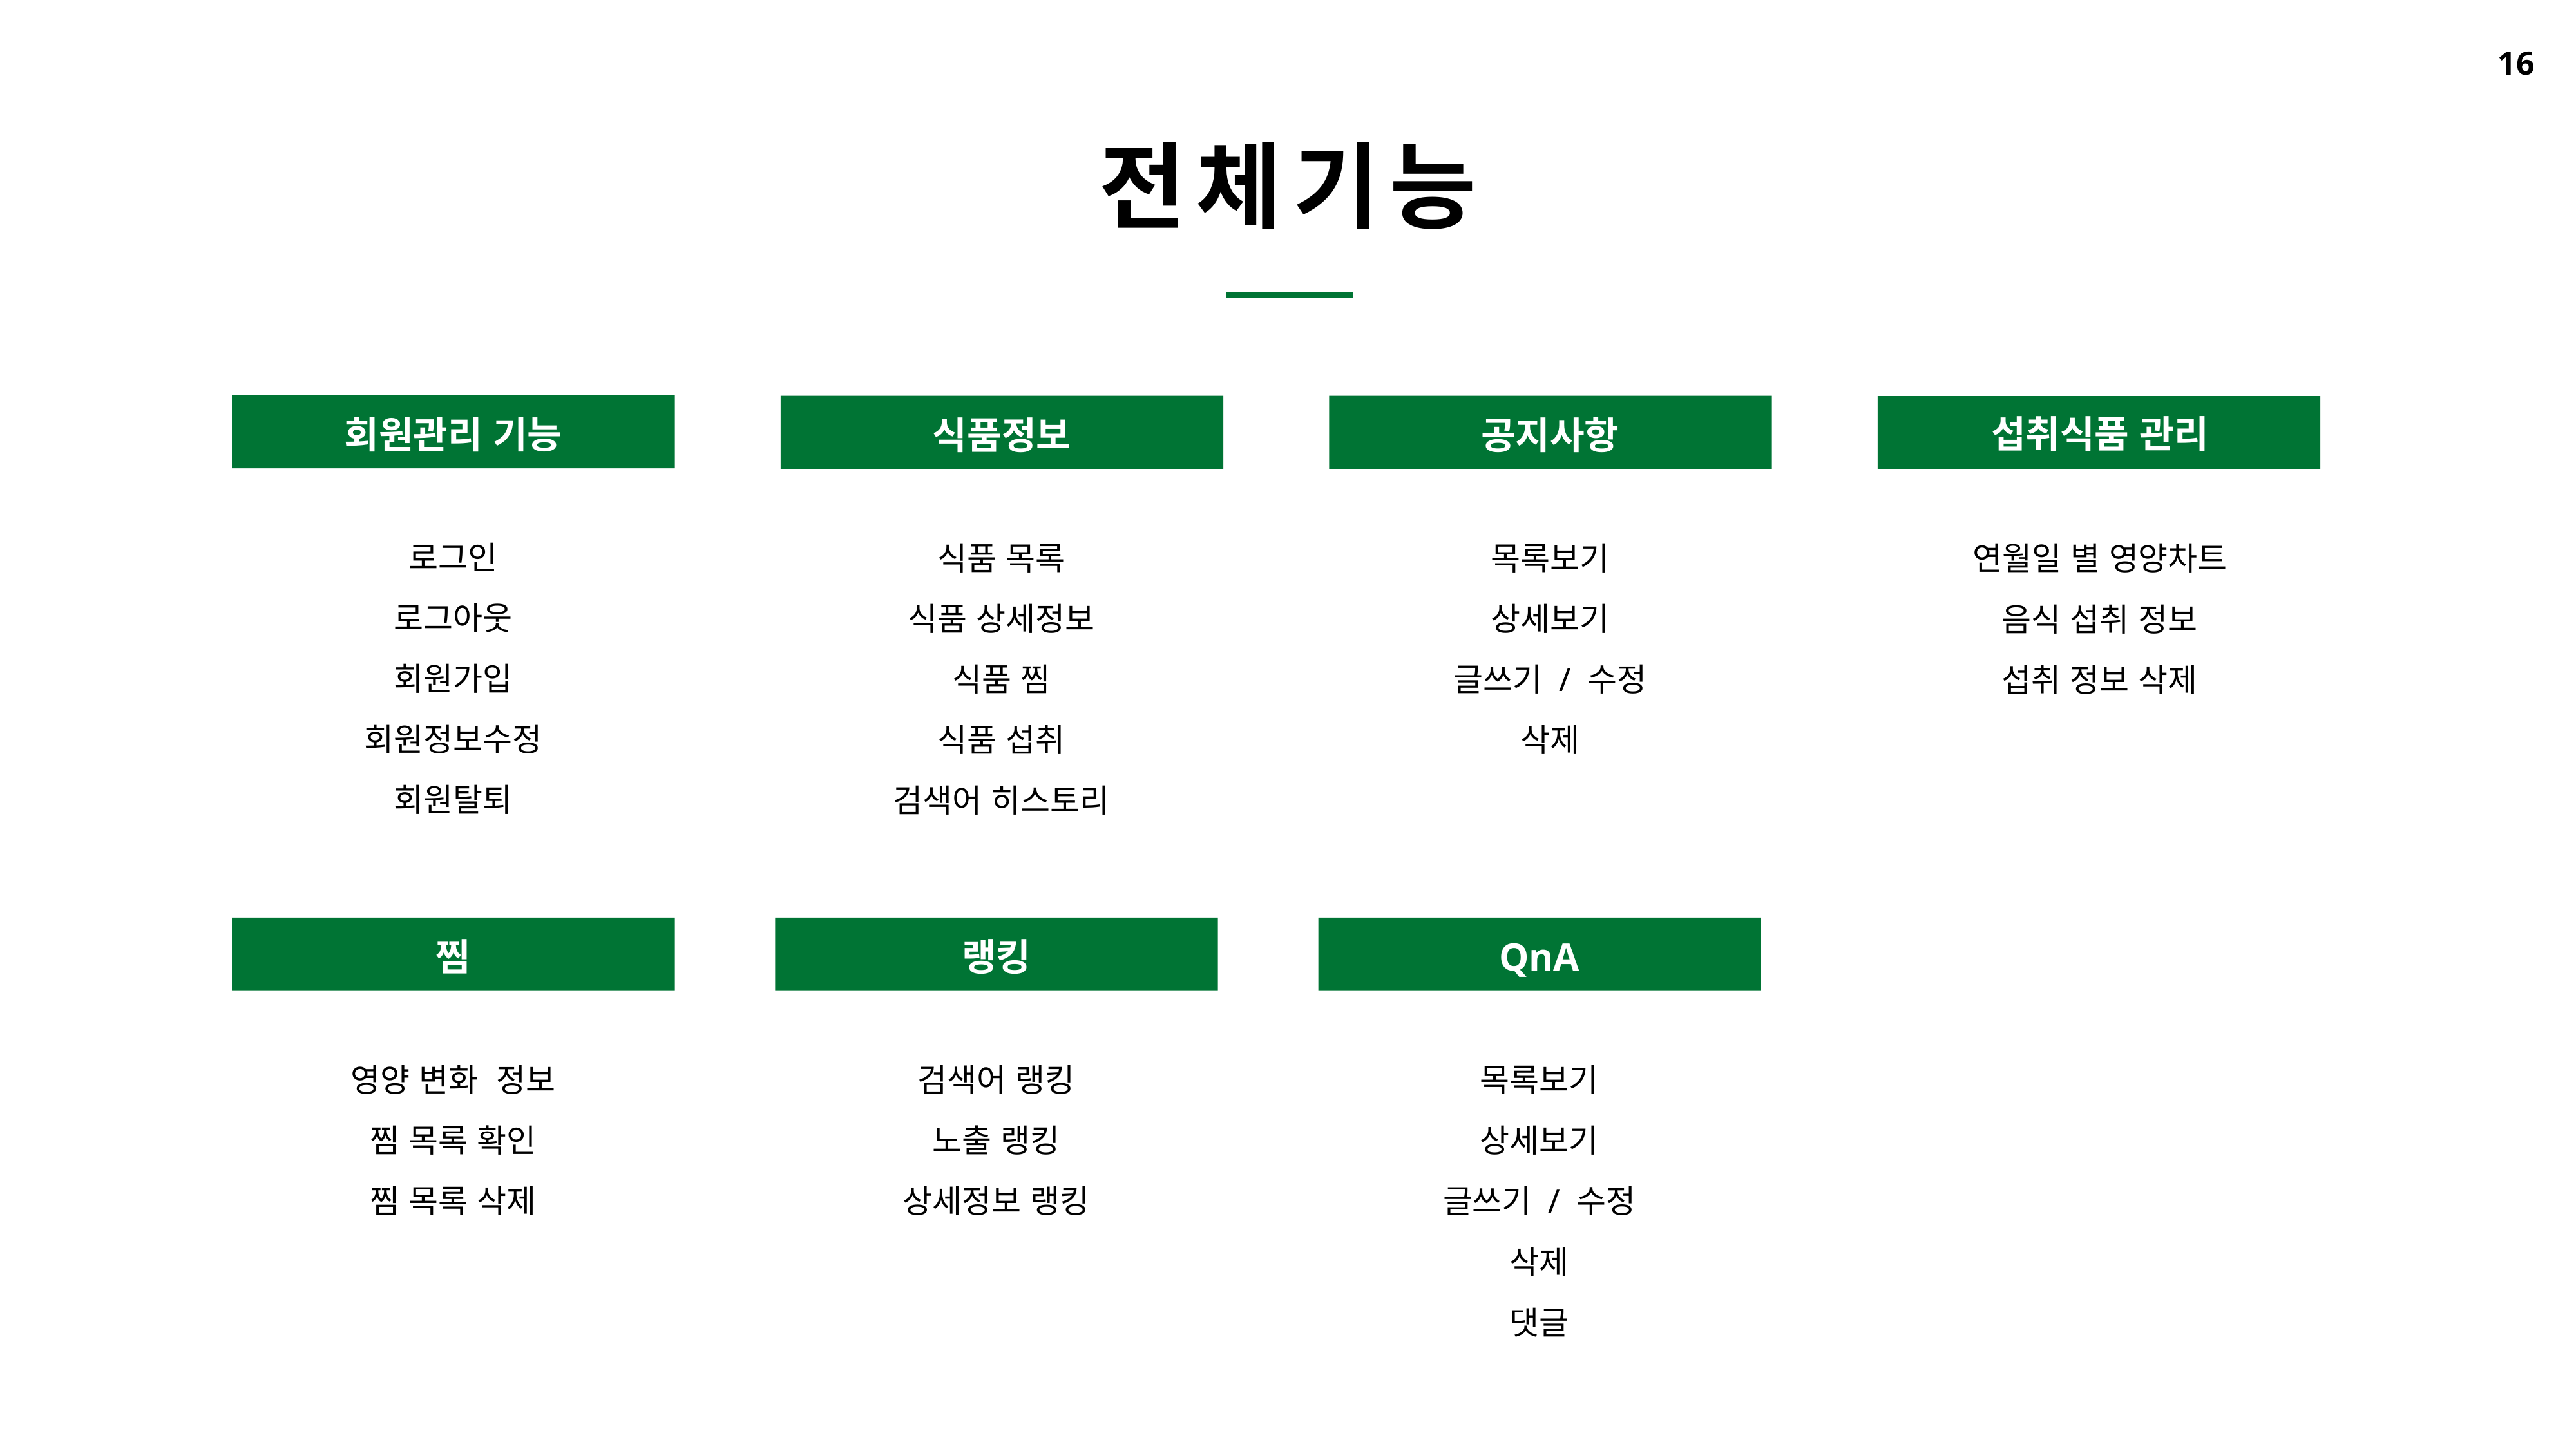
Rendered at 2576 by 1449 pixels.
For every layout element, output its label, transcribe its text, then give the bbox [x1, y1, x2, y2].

text_box 식품 목록 식품 상세정보 식품 찜 식품 섭취 검색어 히스토리 [841, 511, 1162, 831]
text_box 목록보기 상세보기 글쓰기 / 수정 삭제 댓글 [1379, 1032, 1699, 1353]
text_box 검색어 랭킹 노출 랭킹 상세정보 랭킹 [836, 1032, 1156, 1231]
text_box [231, 394, 676, 469]
text_box [231, 917, 676, 992]
text_box [1328, 395, 1773, 469]
text_box [1877, 395, 2321, 470]
text_box [774, 917, 1219, 992]
text_box 목록보기 상세보기 글쓰기 / 수정 삭제 [1390, 511, 1710, 770]
text_box 전체기능 [1089, 122, 1487, 245]
text_box 영양 변화 정보 찜 목록 확인 찜 목록 삭제 [293, 1032, 613, 1231]
text_box 회원관리 기능 [334, 406, 571, 461]
text_box QnA [1489, 929, 1589, 983]
text_box 로그인 로그아웃 회원가입 회원정보수정 회원탈퇴 [293, 510, 613, 830]
text_box [1318, 917, 1762, 992]
text_box 섭취식품 관리 [1981, 405, 2218, 460]
text_box 찜 [426, 929, 480, 983]
text_box 랭킹 [952, 929, 1040, 983]
text_box 공지사항 [1471, 406, 1629, 462]
text_box [780, 395, 1224, 469]
text_box 식품정보 [922, 406, 1080, 462]
text_box 연월일 별 영양차트 음식 섭취 정보 섭취 정보 삭제 [1940, 511, 2260, 710]
